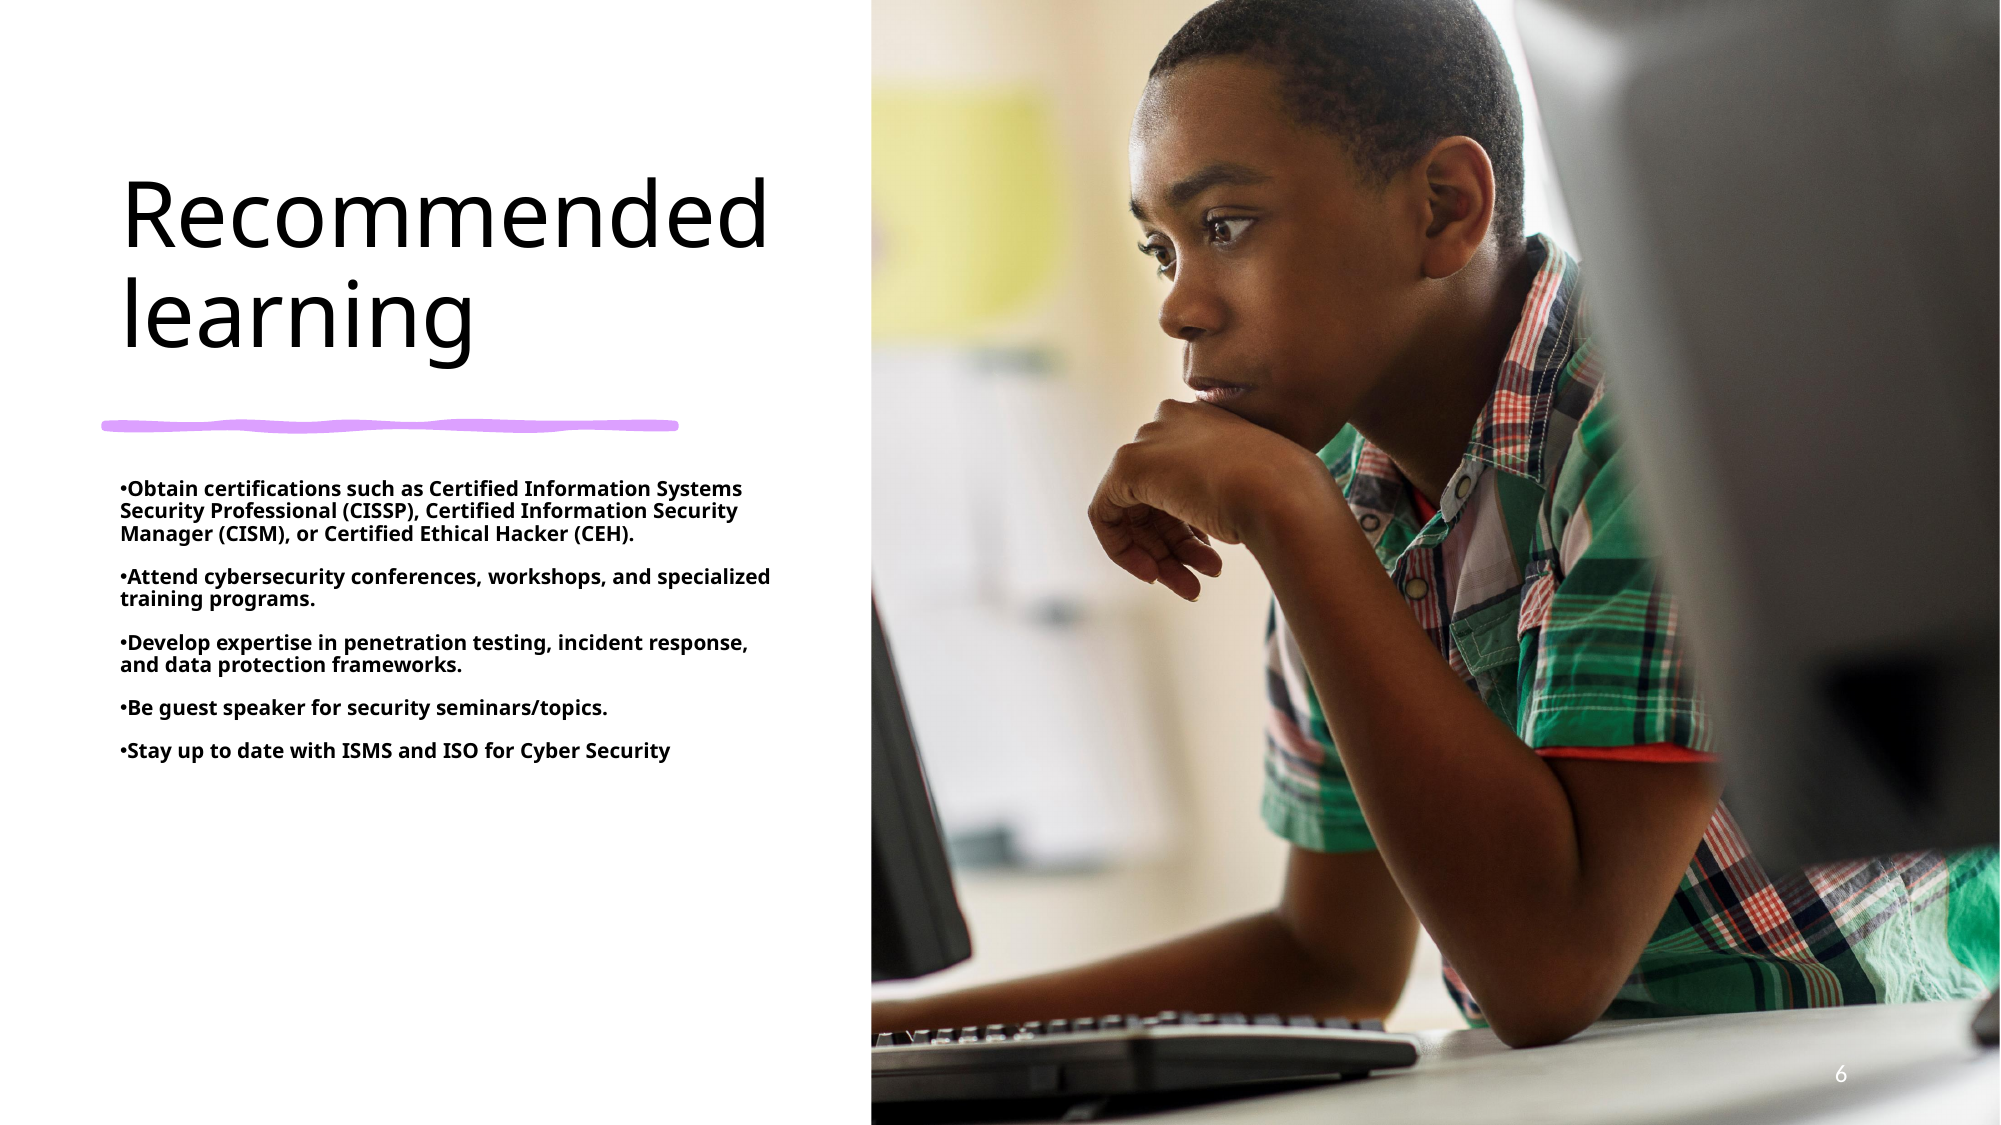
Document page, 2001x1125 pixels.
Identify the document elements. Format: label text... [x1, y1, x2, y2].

title Recommended learning [105, 53, 822, 375]
picture [871, 0, 2000, 1125]
text_box [103, 421, 676, 431]
text_box [0, 0, 871, 1125]
list Obtain certifications such as Certified Information Systems Security Professional (CISSP), Certified Information Security Manager (CISM), or Certified Ethical Hacker (CEH). Attend cybersecurity conferences, workshops, and specialized training programs. Develop expertise in penetration testing, incident response, and data protection frameworks. Be guest speaker for security seminars/topics. Stay up to date with ISMS and ISO for Cyber Security [105, 471, 802, 1016]
